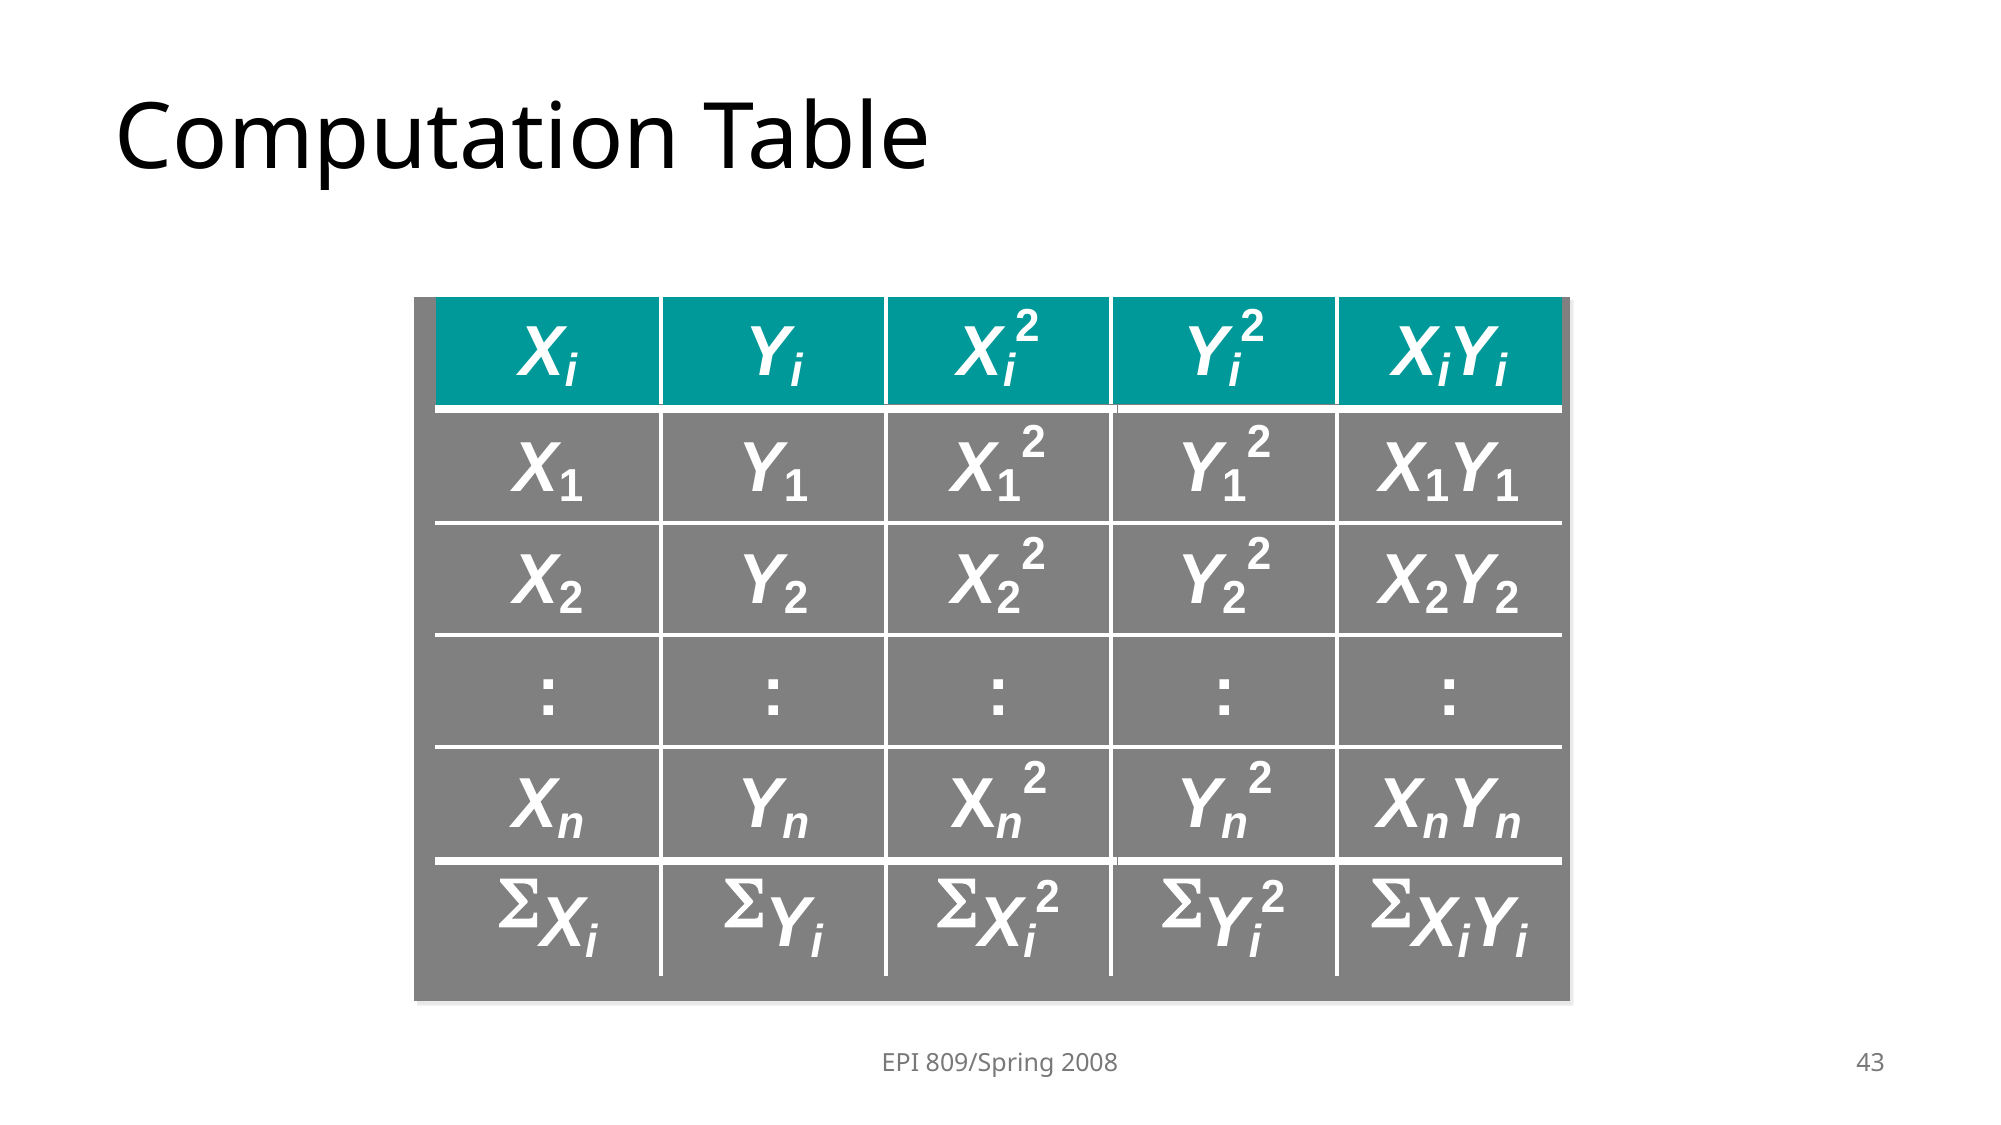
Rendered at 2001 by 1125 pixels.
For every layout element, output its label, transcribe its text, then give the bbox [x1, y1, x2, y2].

slide_number 43 [1433, 1024, 1900, 1103]
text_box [413, 296, 1571, 1002]
title Computation Table [99, 45, 1900, 233]
footer EPI 809/Spring 2008 [683, 1024, 1317, 1103]
